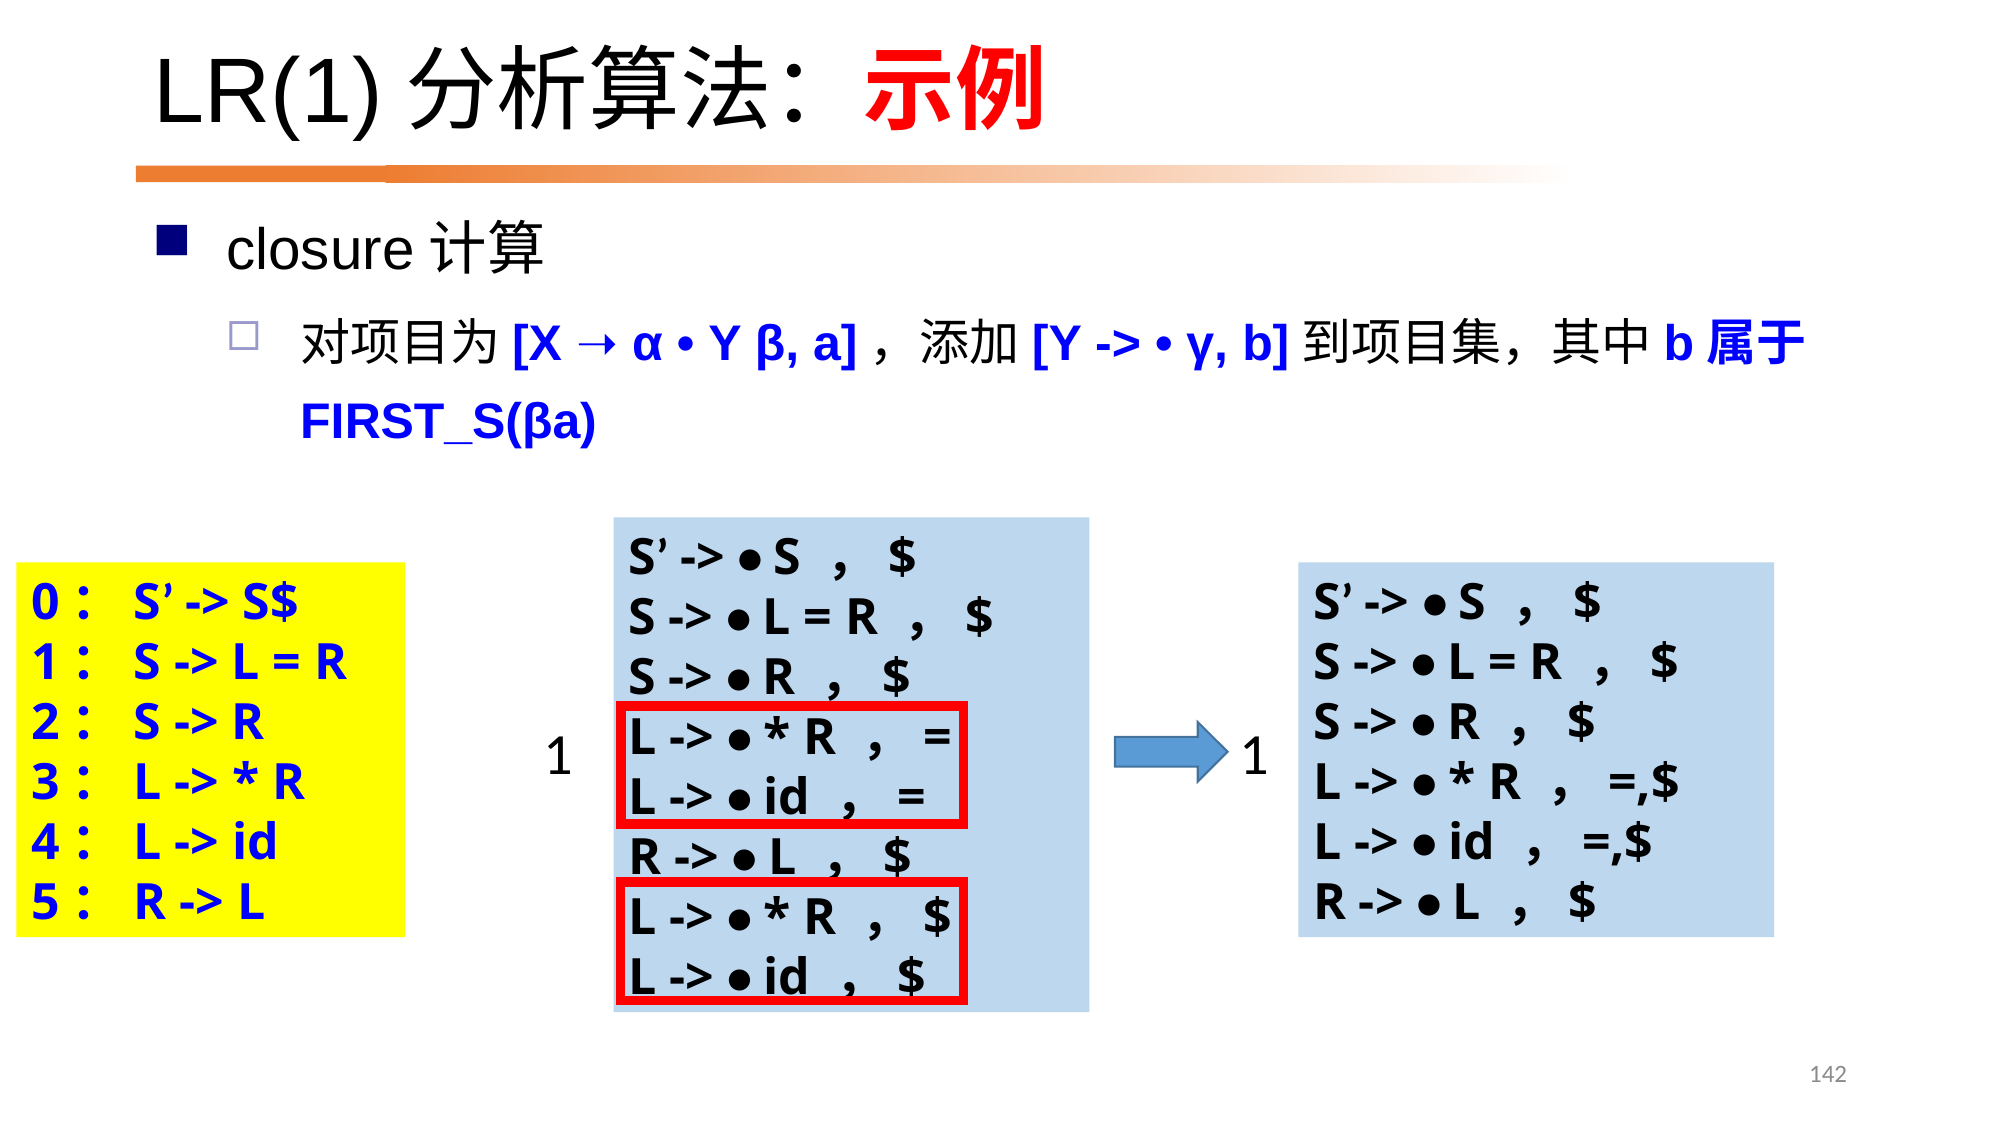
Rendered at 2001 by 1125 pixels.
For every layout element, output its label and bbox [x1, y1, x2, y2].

text_box [16, 562, 405, 938]
list [137, 211, 1863, 1018]
text_box [1114, 562, 1775, 942]
text_box [528, 517, 1090, 1013]
title [138, 25, 1810, 160]
slide_number [1412, 1042, 1863, 1103]
